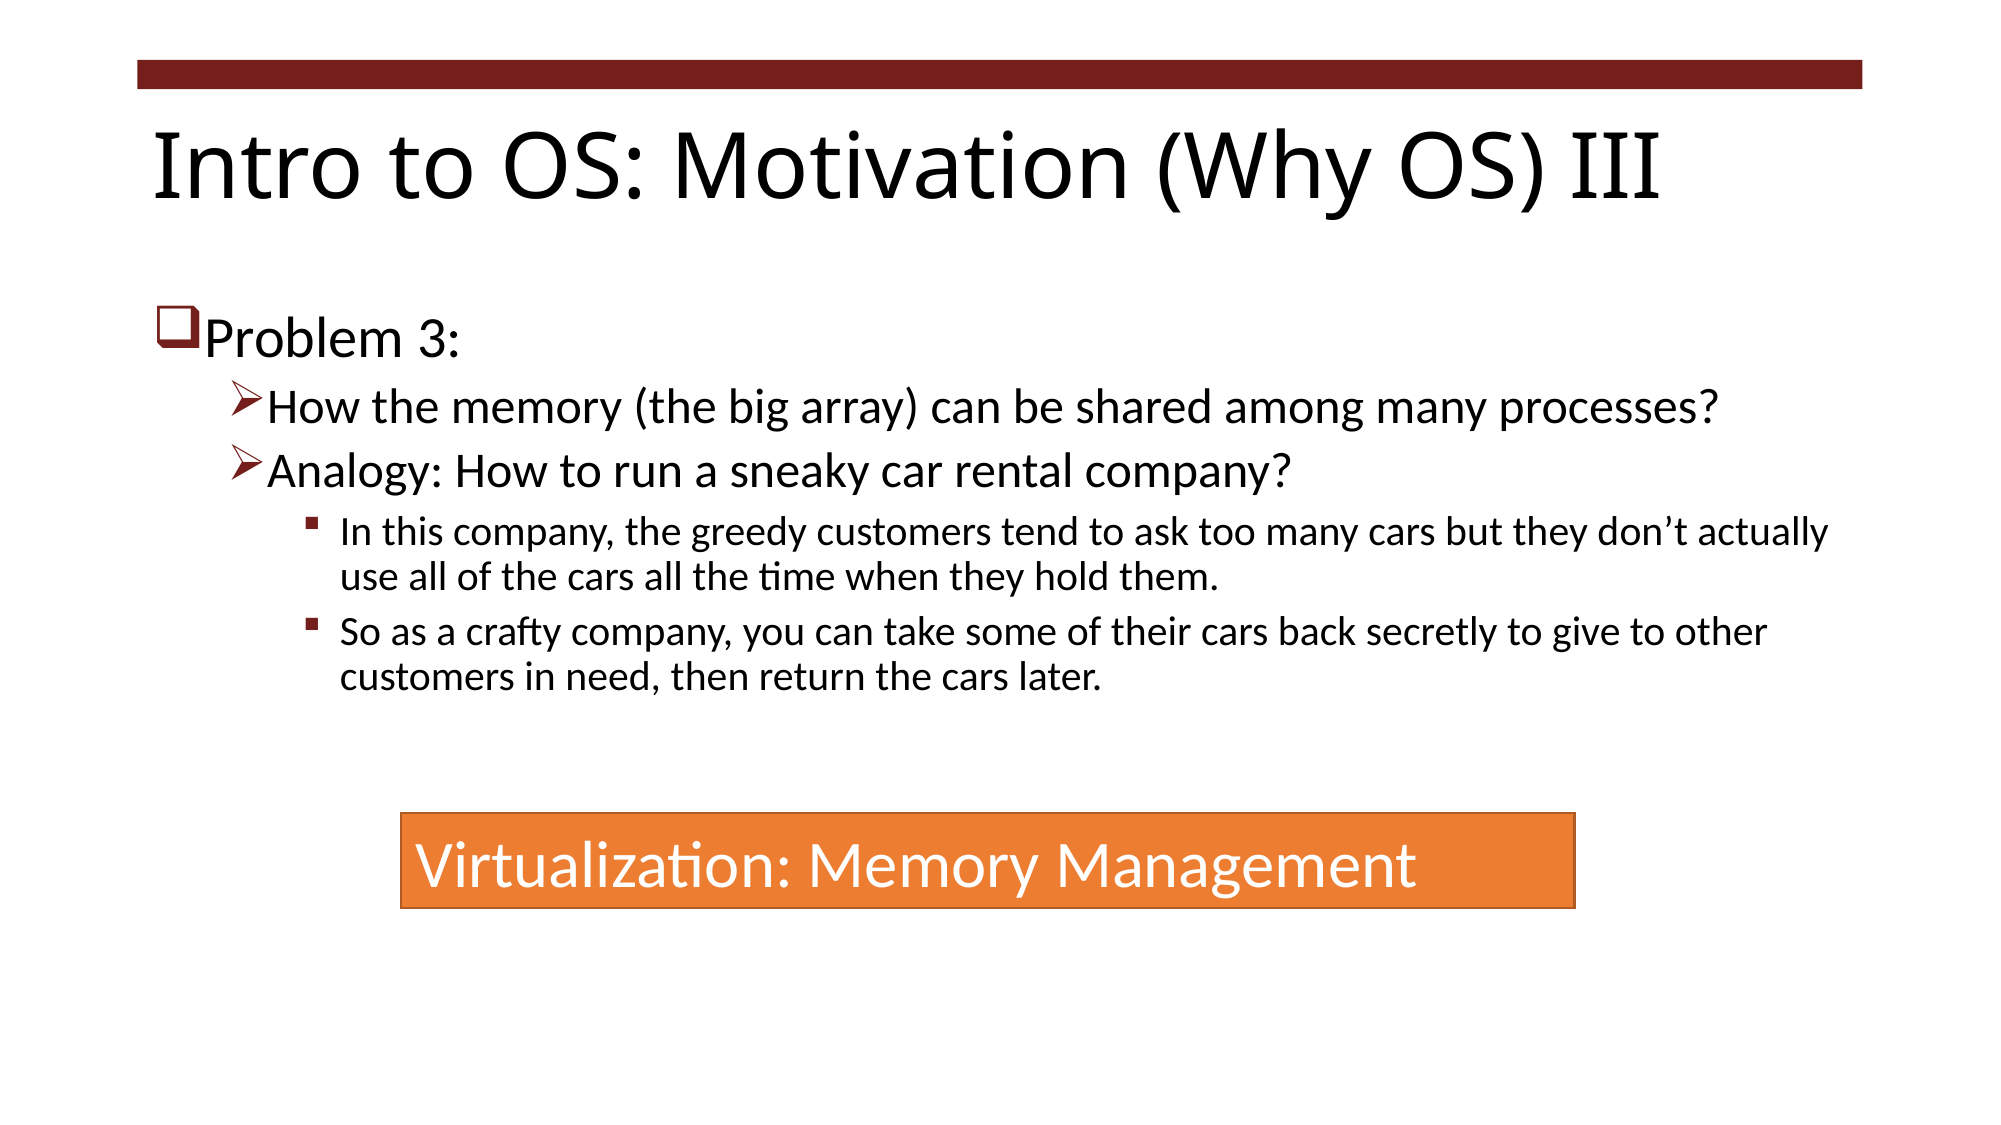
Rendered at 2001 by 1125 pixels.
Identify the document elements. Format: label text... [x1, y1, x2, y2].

list Problem 3: How the memory (the big array) can be shared among many processes? Analogy: How to run a sneaky car rental company? In this company, the greedy customers tend to ask too many cars but they don’t actually use all of the cars all the time when they hold them. So as a crafty company, you can take some of their cars back secretly to give to other customers in need, then return the cars later. [137, 299, 1863, 1103]
title Intro to OS: Motivation (Why OS) III [137, 59, 1863, 278]
text_box Virtualization: Memory Management [400, 812, 1576, 909]
